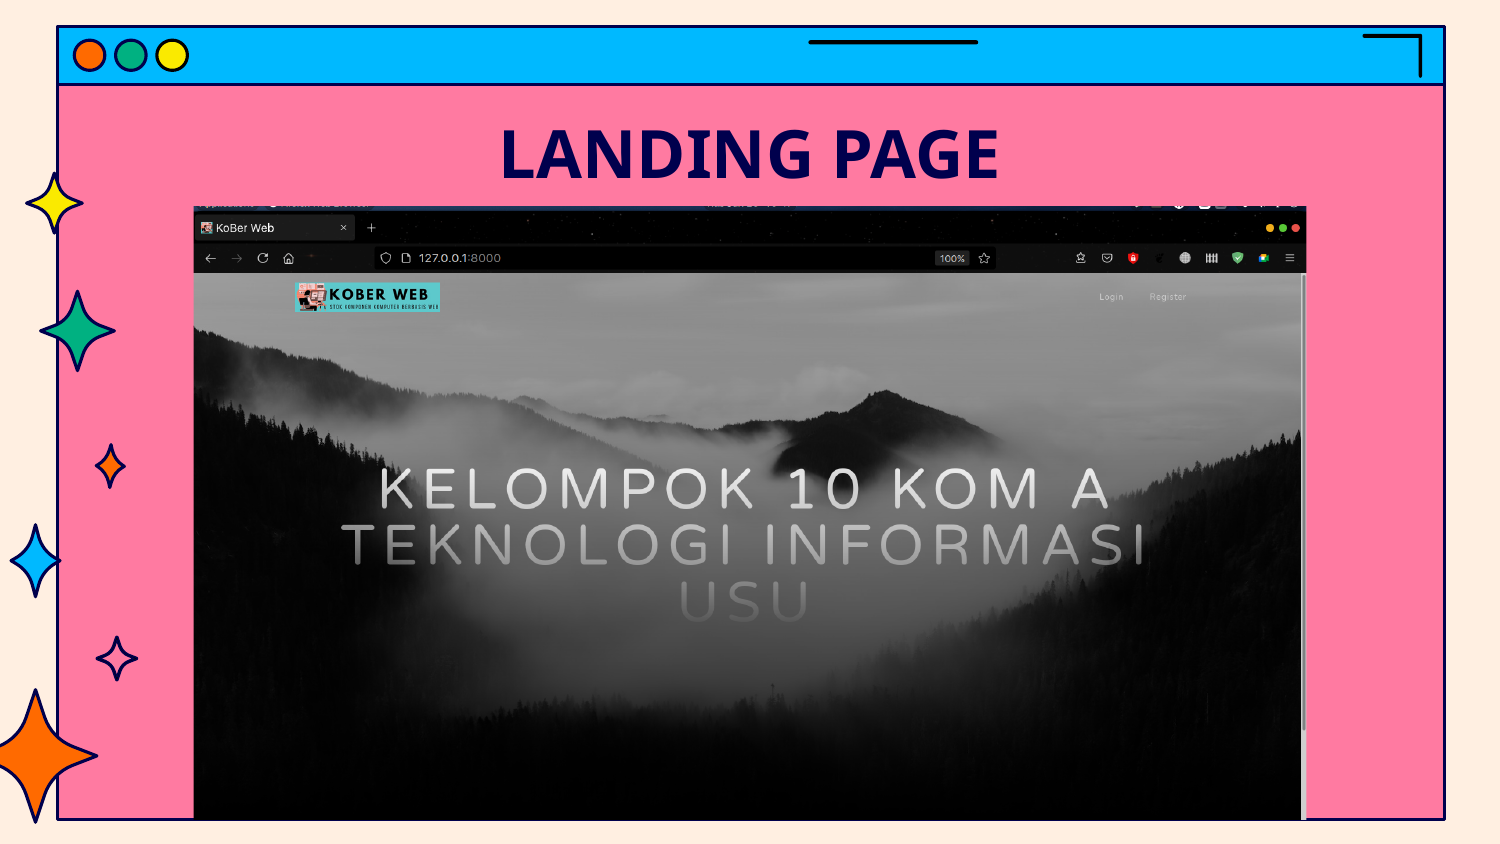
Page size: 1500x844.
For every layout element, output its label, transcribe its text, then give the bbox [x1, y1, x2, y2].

text_box LANDING PAGE [308, 96, 1192, 191]
text_box [26, 173, 83, 234]
picture [193, 206, 1307, 821]
